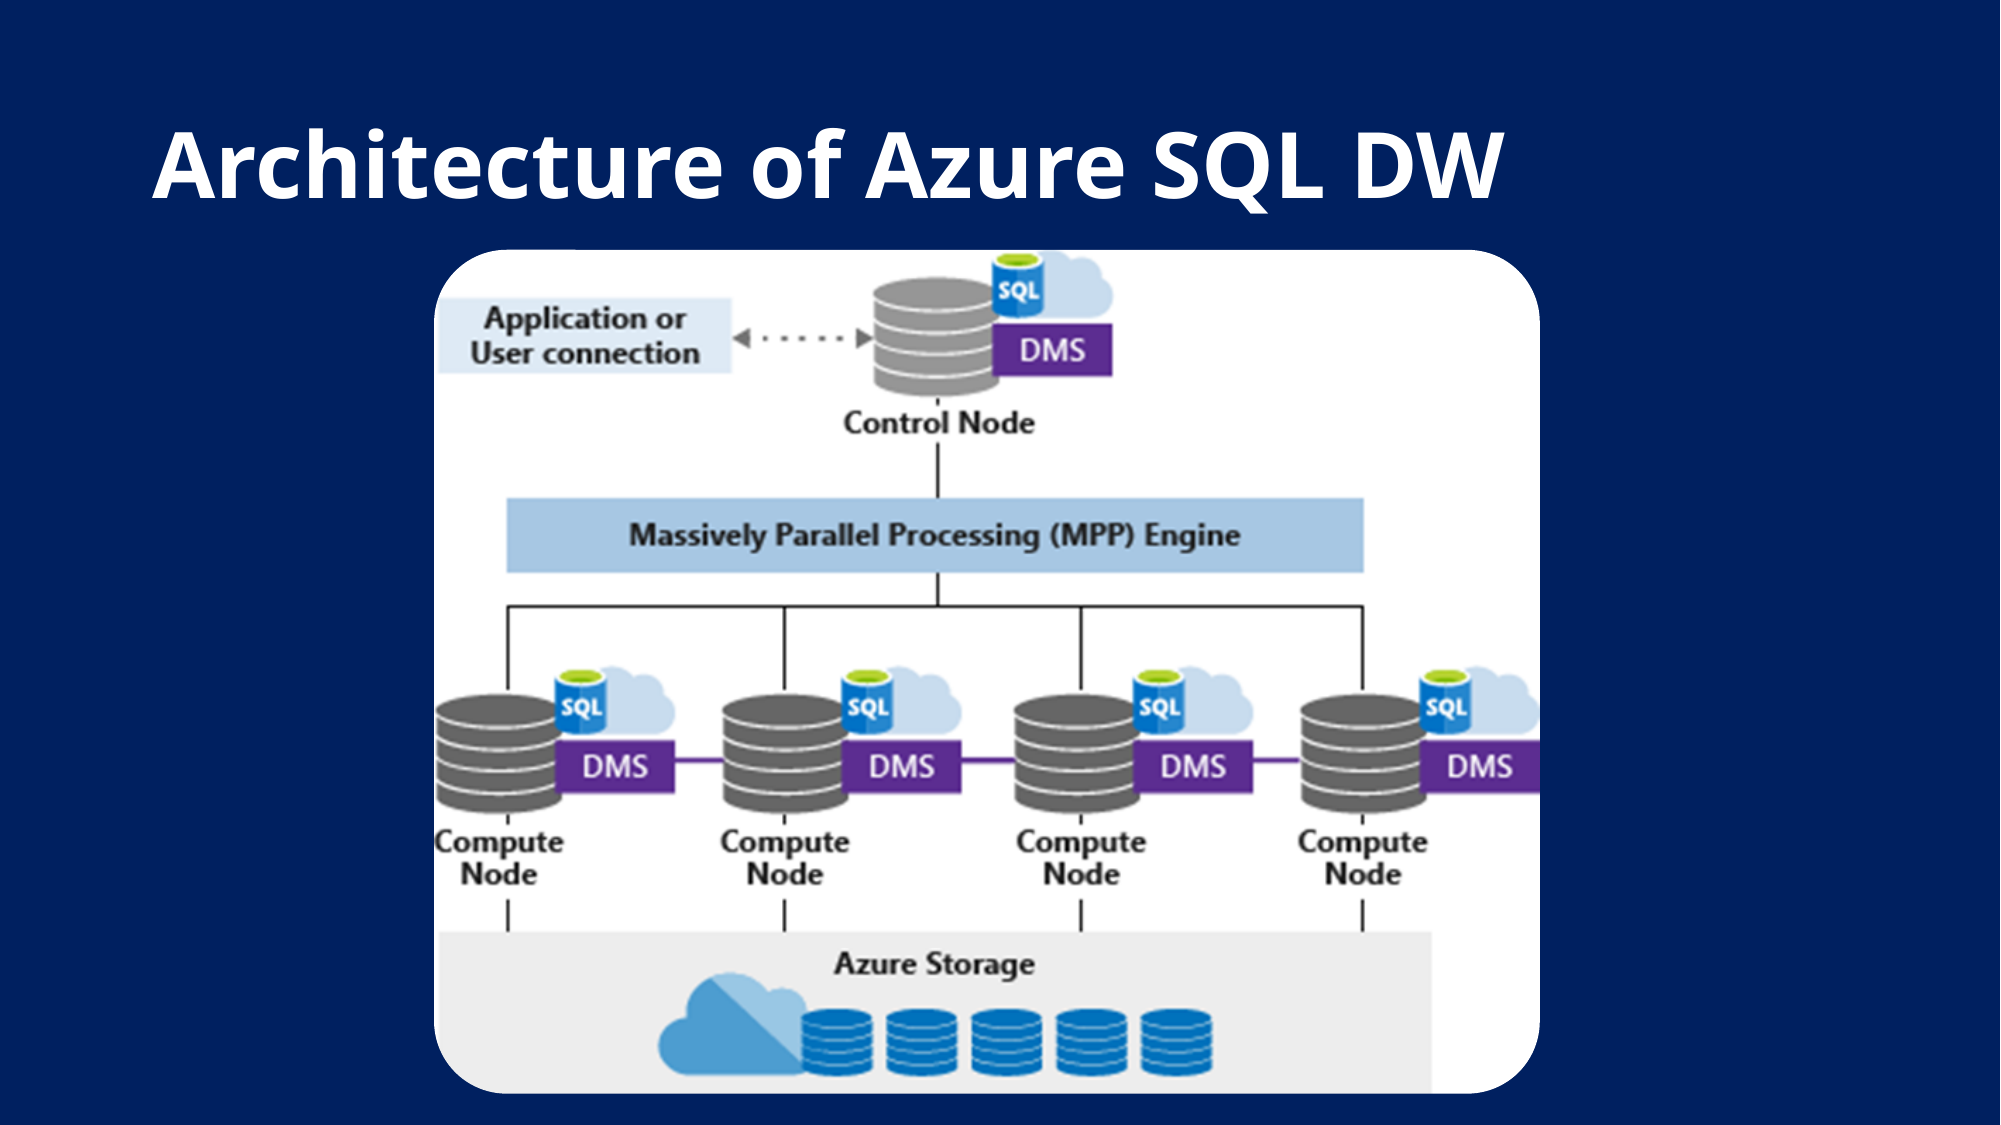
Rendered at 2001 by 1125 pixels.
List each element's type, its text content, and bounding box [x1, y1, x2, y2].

title Architecture of Azure SQL DW [137, 59, 1863, 278]
picture [434, 249, 1540, 1094]
